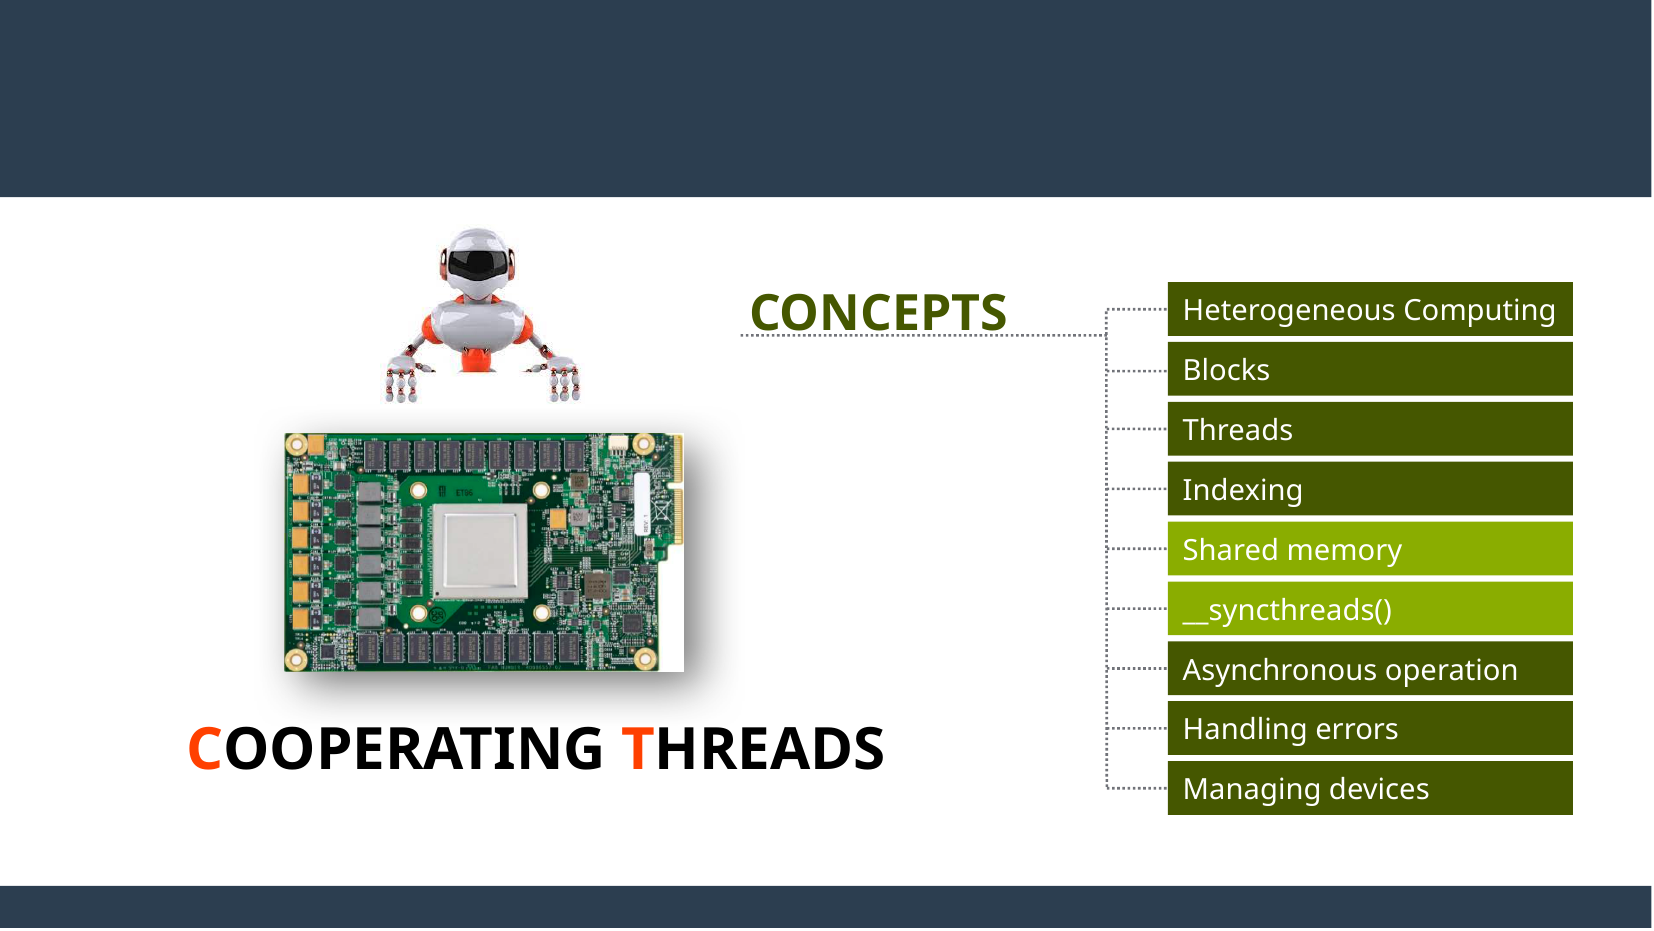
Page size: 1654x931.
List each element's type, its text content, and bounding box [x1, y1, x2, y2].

text_box Heterogeneous Computing [1167, 282, 1573, 336]
picture [380, 224, 585, 408]
text_box Shared memory [1167, 521, 1573, 576]
text_box Handling errors [1167, 701, 1573, 755]
text_box CONCEPTS [734, 273, 1024, 348]
picture [284, 433, 684, 672]
text_box __syncthreads() [1167, 581, 1573, 636]
text_box Managing devices [1167, 761, 1573, 815]
text_box Asynchronous operation [1167, 641, 1573, 696]
text_box Blocks [1167, 341, 1573, 396]
text_box Indexing [1167, 461, 1573, 516]
text_box Threads [1167, 401, 1573, 456]
text_box Cooperating Threads [171, 703, 927, 789]
